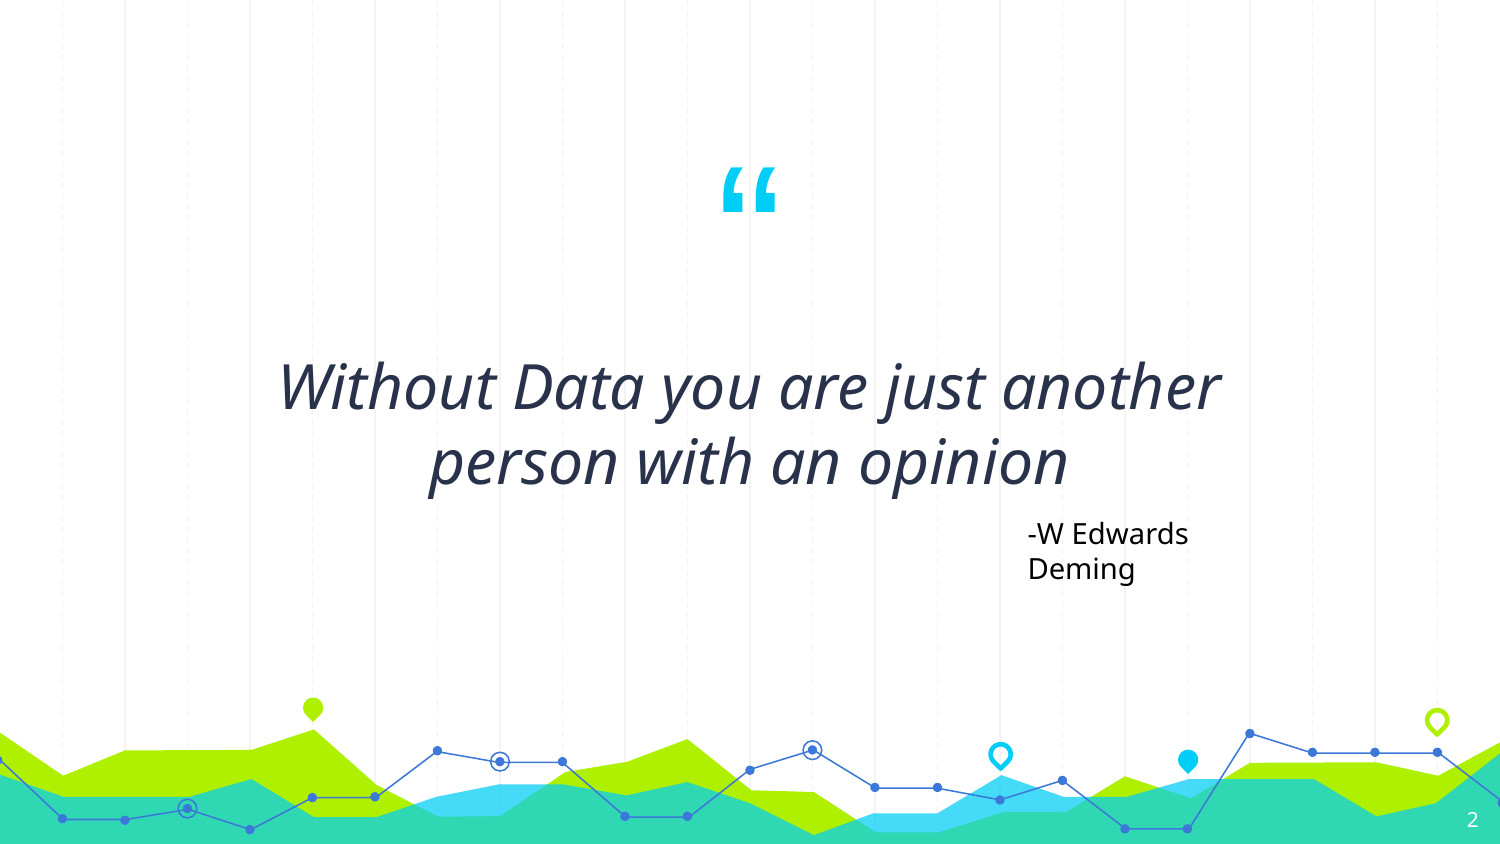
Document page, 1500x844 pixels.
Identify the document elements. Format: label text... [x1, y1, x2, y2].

text_box -W Edwards Deming [1012, 507, 1257, 593]
list Without Data you are just another person with an opinion [249, 354, 1251, 490]
slide_number 2 [1403, 791, 1494, 844]
